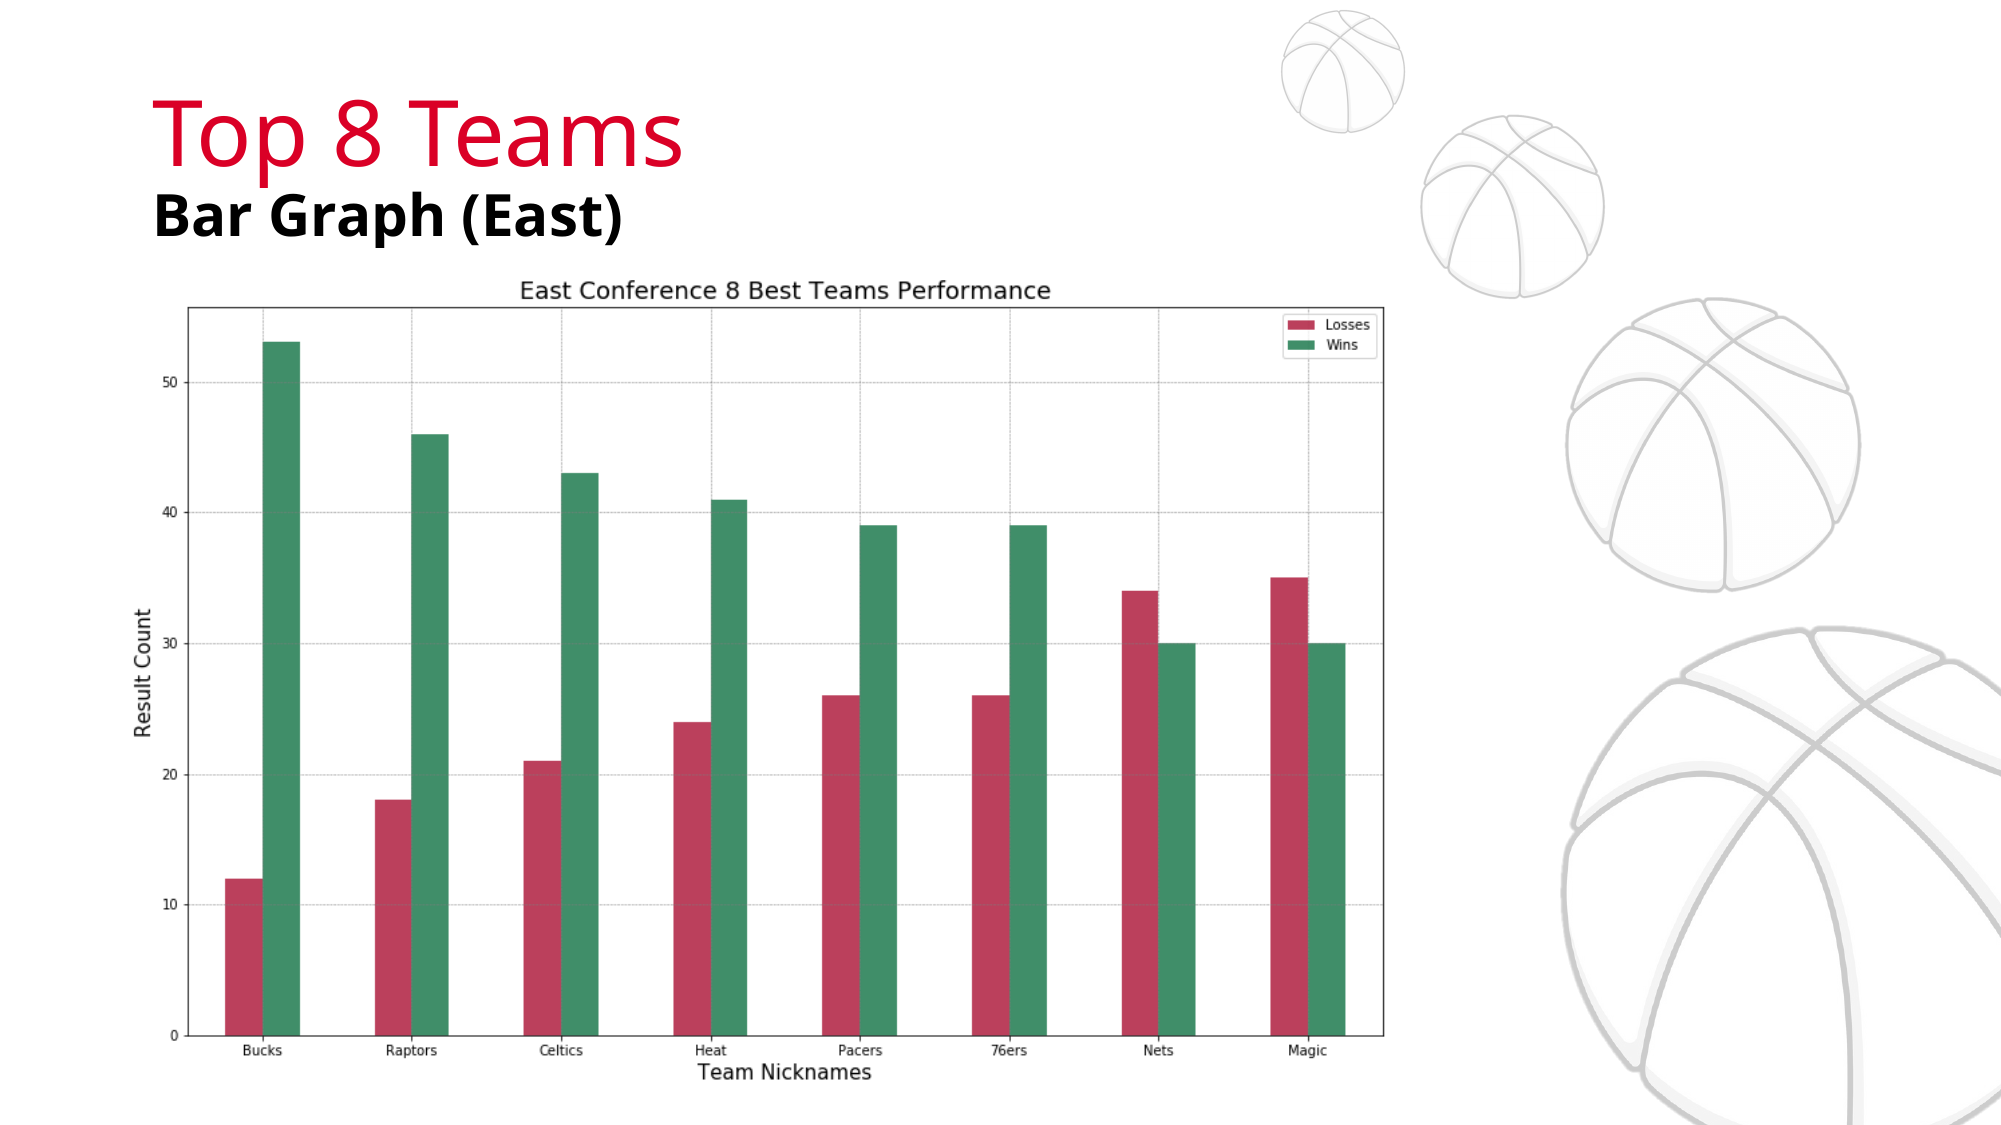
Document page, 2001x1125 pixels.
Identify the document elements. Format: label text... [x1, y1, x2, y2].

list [101, 248, 1424, 1109]
picture [1271, 0, 2000, 1125]
title Top 8 Teams Bar Graph (East) [137, 59, 1111, 248]
